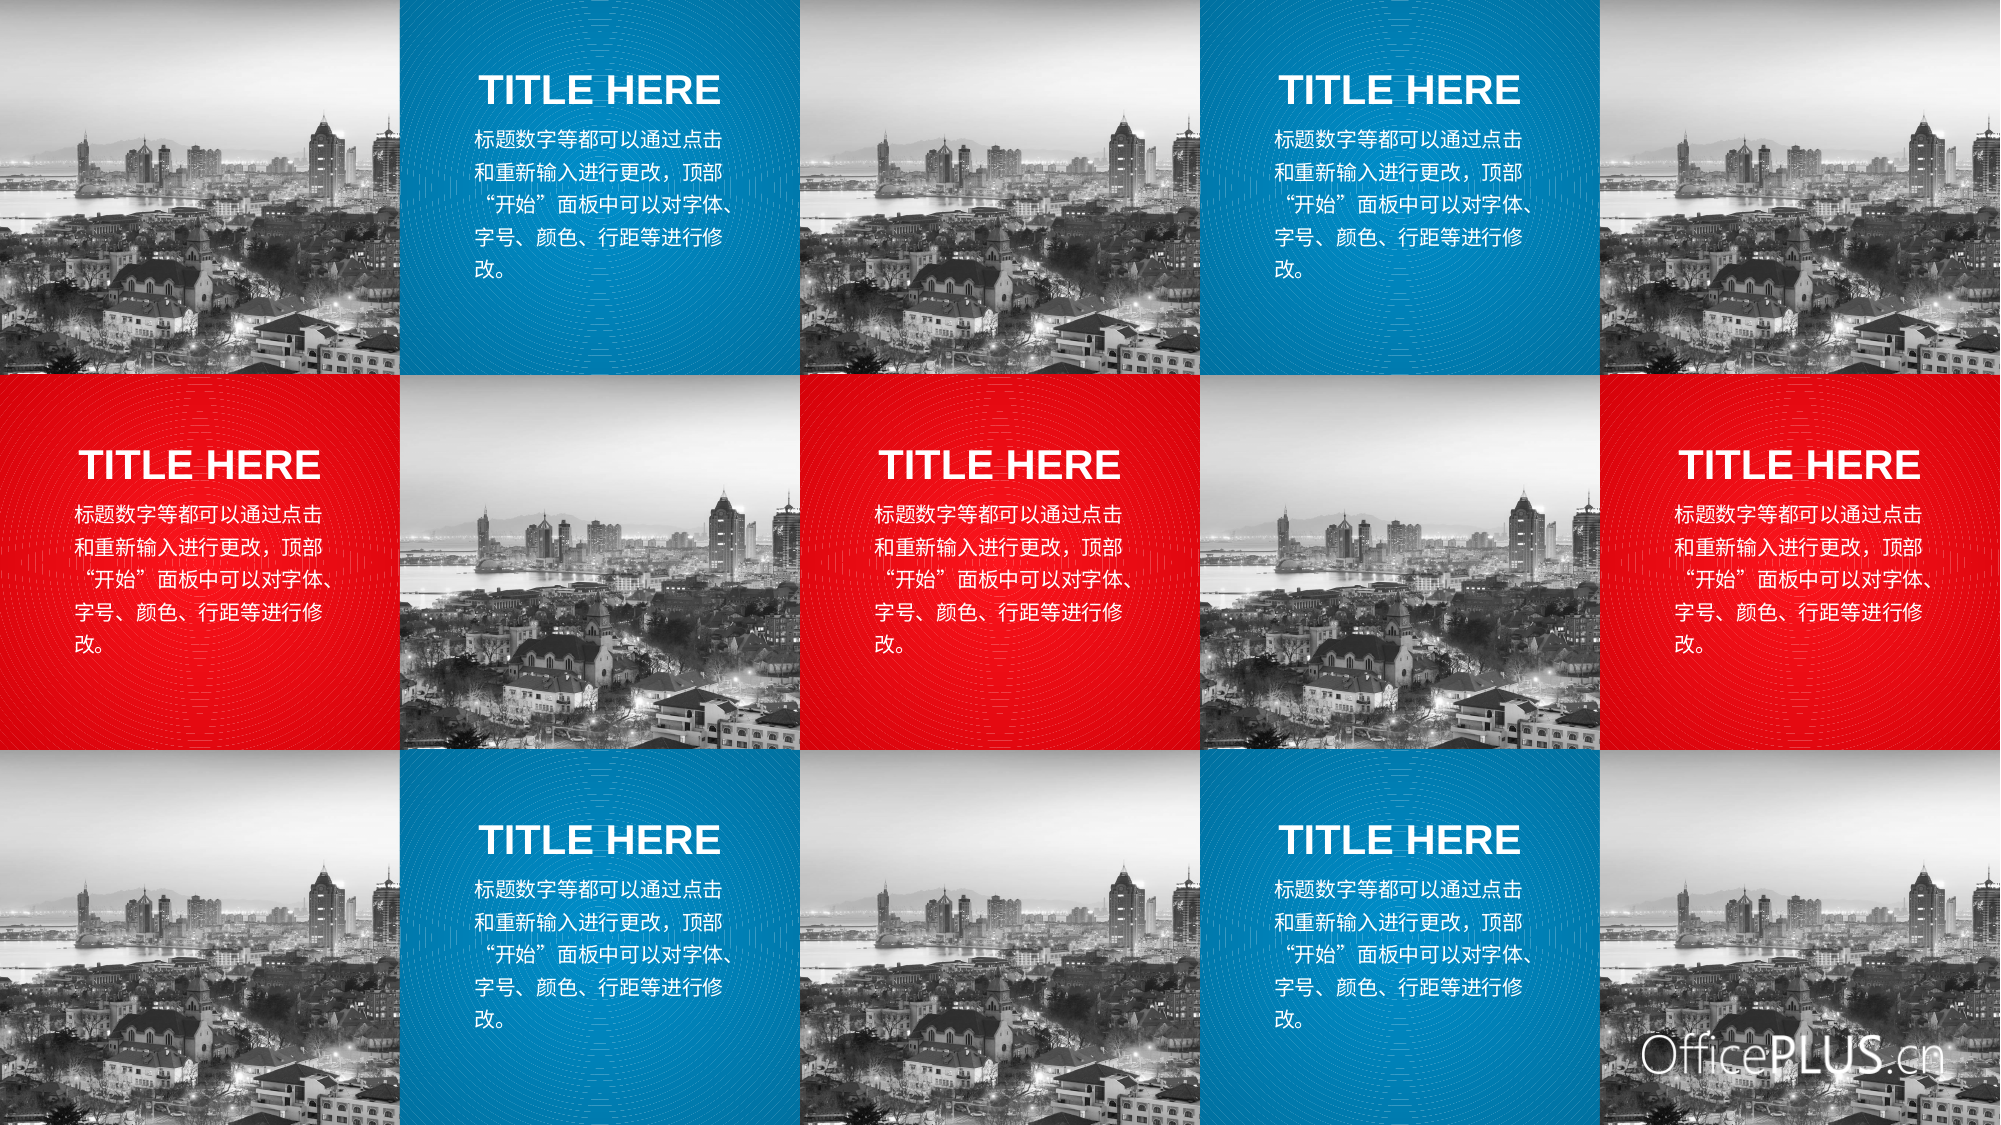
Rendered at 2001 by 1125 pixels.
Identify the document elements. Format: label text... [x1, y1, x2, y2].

text_box TITLE HERE [459, 790, 741, 871]
text_box 标题数字等都可以通过点击和重新输入进行更改，顶部“开始”面板中可以对字体、字号、颜色、行距等进行修改。 [459, 121, 741, 290]
picture [0, 375, 800, 1125]
text_box TITLE HERE [459, 40, 741, 121]
text_box 标题数字等都可以通过点击和重新输入进行更改，顶部“开始”面板中可以对字体、字号、颜色、行距等进行修改。 [1659, 496, 1941, 665]
text_box TITLE HERE [1259, 790, 1541, 871]
text_box 标题数字等都可以通过点击和重新输入进行更改，顶部“开始”面板中可以对字体、字号、颜色、行距等进行修改。 [59, 496, 341, 665]
text_box TITLE HERE [859, 415, 1141, 496]
text_box [1200, 0, 1599, 374]
picture [0, 0, 400, 375]
text_box [800, 375, 1199, 749]
text_box 标题数字等都可以通过点击和重新输入进行更改，顶部“开始”面板中可以对字体、字号、颜色、行距等进行修改。 [1259, 121, 1541, 290]
text_box [400, 750, 799, 1125]
text_box TITLE HERE [59, 415, 341, 496]
text_box 标题数字等都可以通过点击和重新输入进行更改，顶部“开始”面板中可以对字体、字号、颜色、行距等进行修改。 [459, 871, 741, 1040]
text_box 标题数字等都可以通过点击和重新输入进行更改，顶部“开始”面板中可以对字体、字号、颜色、行距等进行修改。 [859, 496, 1141, 665]
text_box [1600, 375, 2000, 749]
text_box 标题数字等都可以通过点击和重新输入进行更改，顶部“开始”面板中可以对字体、字号、颜色、行距等进行修改。 [1259, 871, 1541, 1040]
text_box [1200, 750, 1599, 1125]
text_box [400, 0, 799, 374]
text_box TITLE HERE [1659, 415, 1941, 496]
text_box [0, 375, 399, 749]
picture [1599, 0, 2000, 375]
picture [800, 375, 2000, 1125]
picture [800, 0, 1200, 375]
text_box TITLE HERE [1259, 40, 1541, 121]
